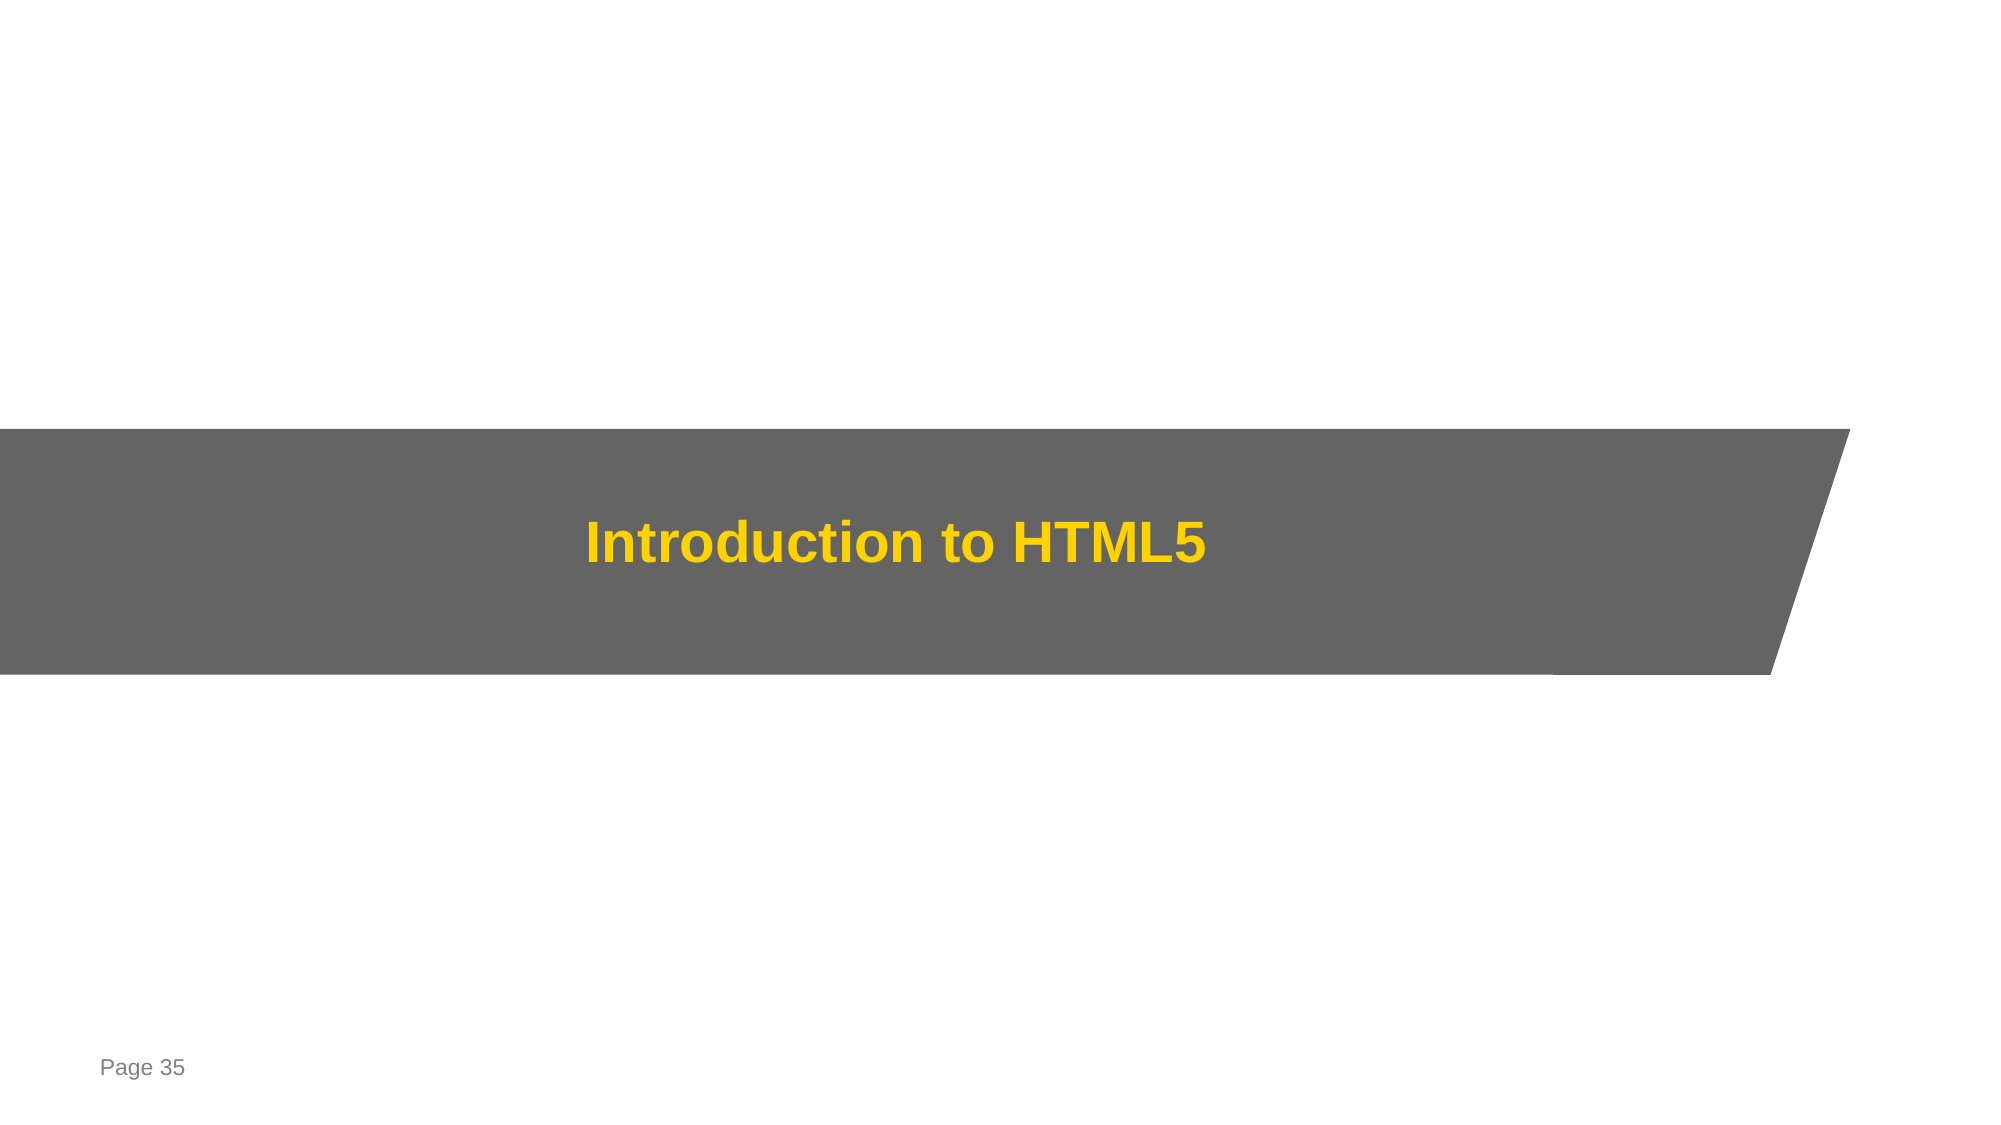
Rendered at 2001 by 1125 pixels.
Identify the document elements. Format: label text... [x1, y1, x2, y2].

list Introduction to HTML5 [119, 505, 1674, 622]
